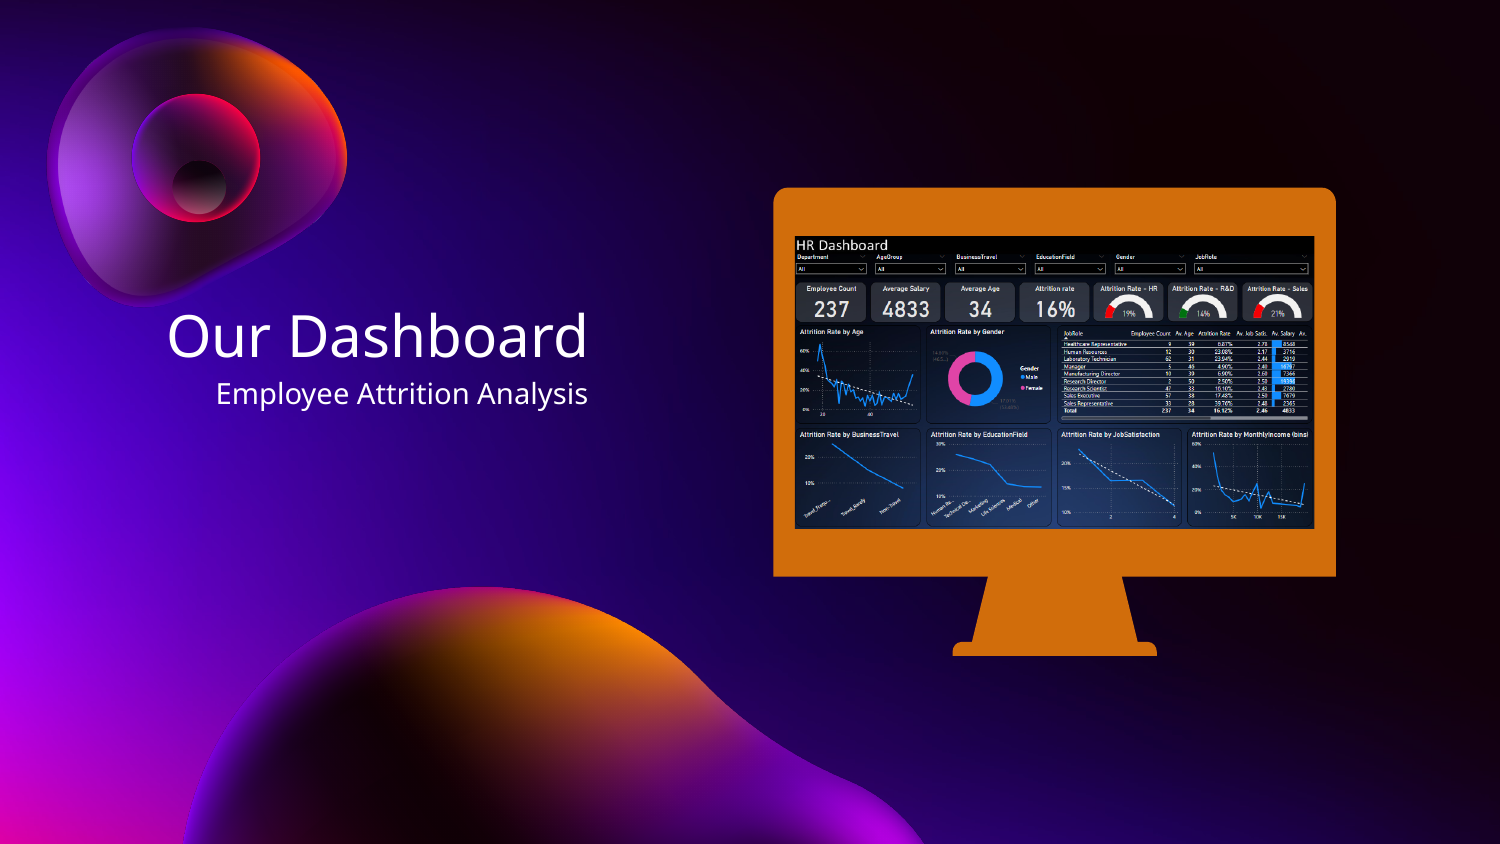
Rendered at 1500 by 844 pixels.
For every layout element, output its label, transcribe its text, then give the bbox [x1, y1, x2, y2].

list Employee Attrition Analysis [103, 360, 604, 560]
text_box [773, 187, 1337, 657]
picture [0, 0, 1500, 844]
title Our Dashboard [103, 284, 604, 359]
